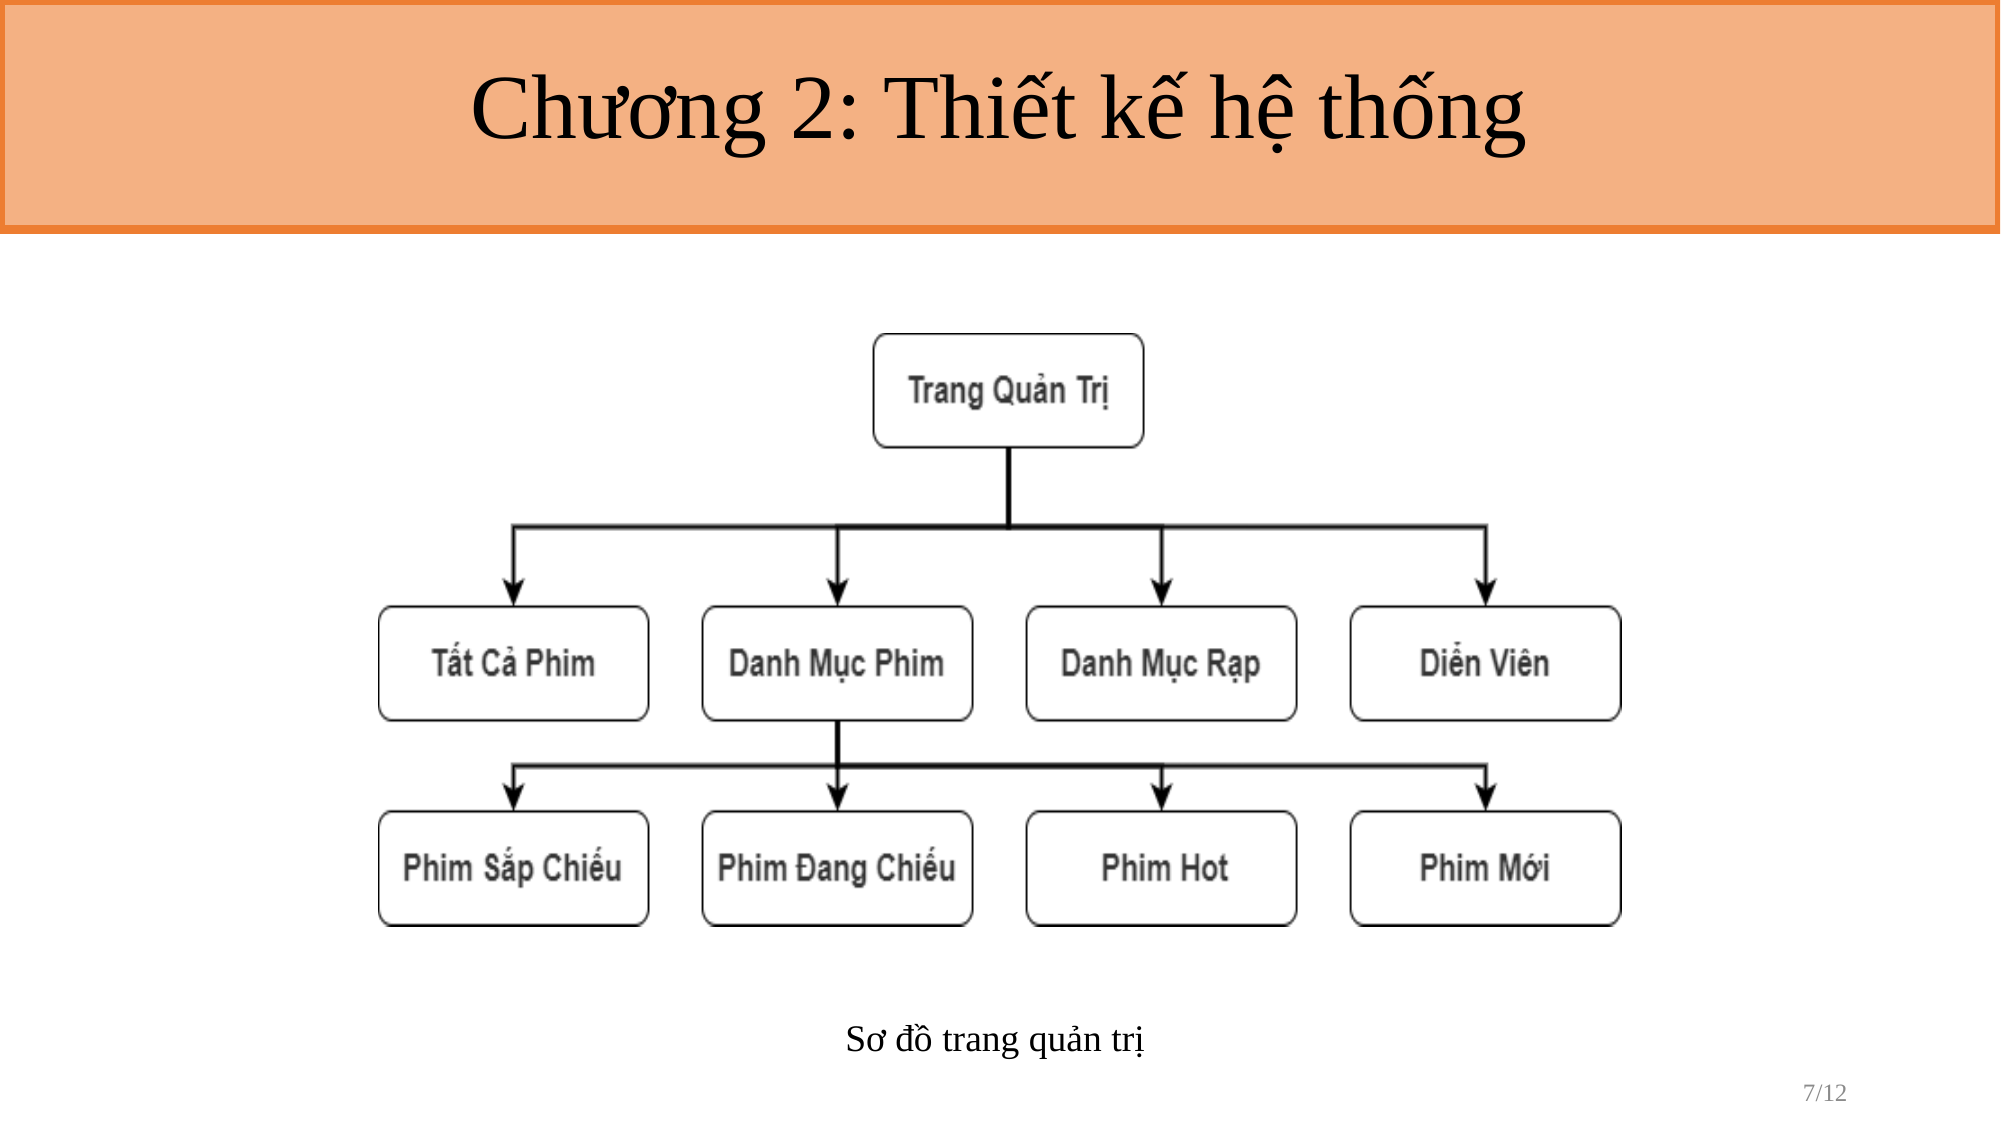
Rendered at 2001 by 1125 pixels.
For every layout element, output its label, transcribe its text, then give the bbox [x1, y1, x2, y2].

text_box Sơ đồ trang quản trị [738, 1007, 1262, 1067]
title Chương 2: Thiết kế hệ thống [0, 0, 2000, 218]
picture [378, 333, 1622, 927]
slide_number 7/12 [1734, 1081, 1863, 1103]
